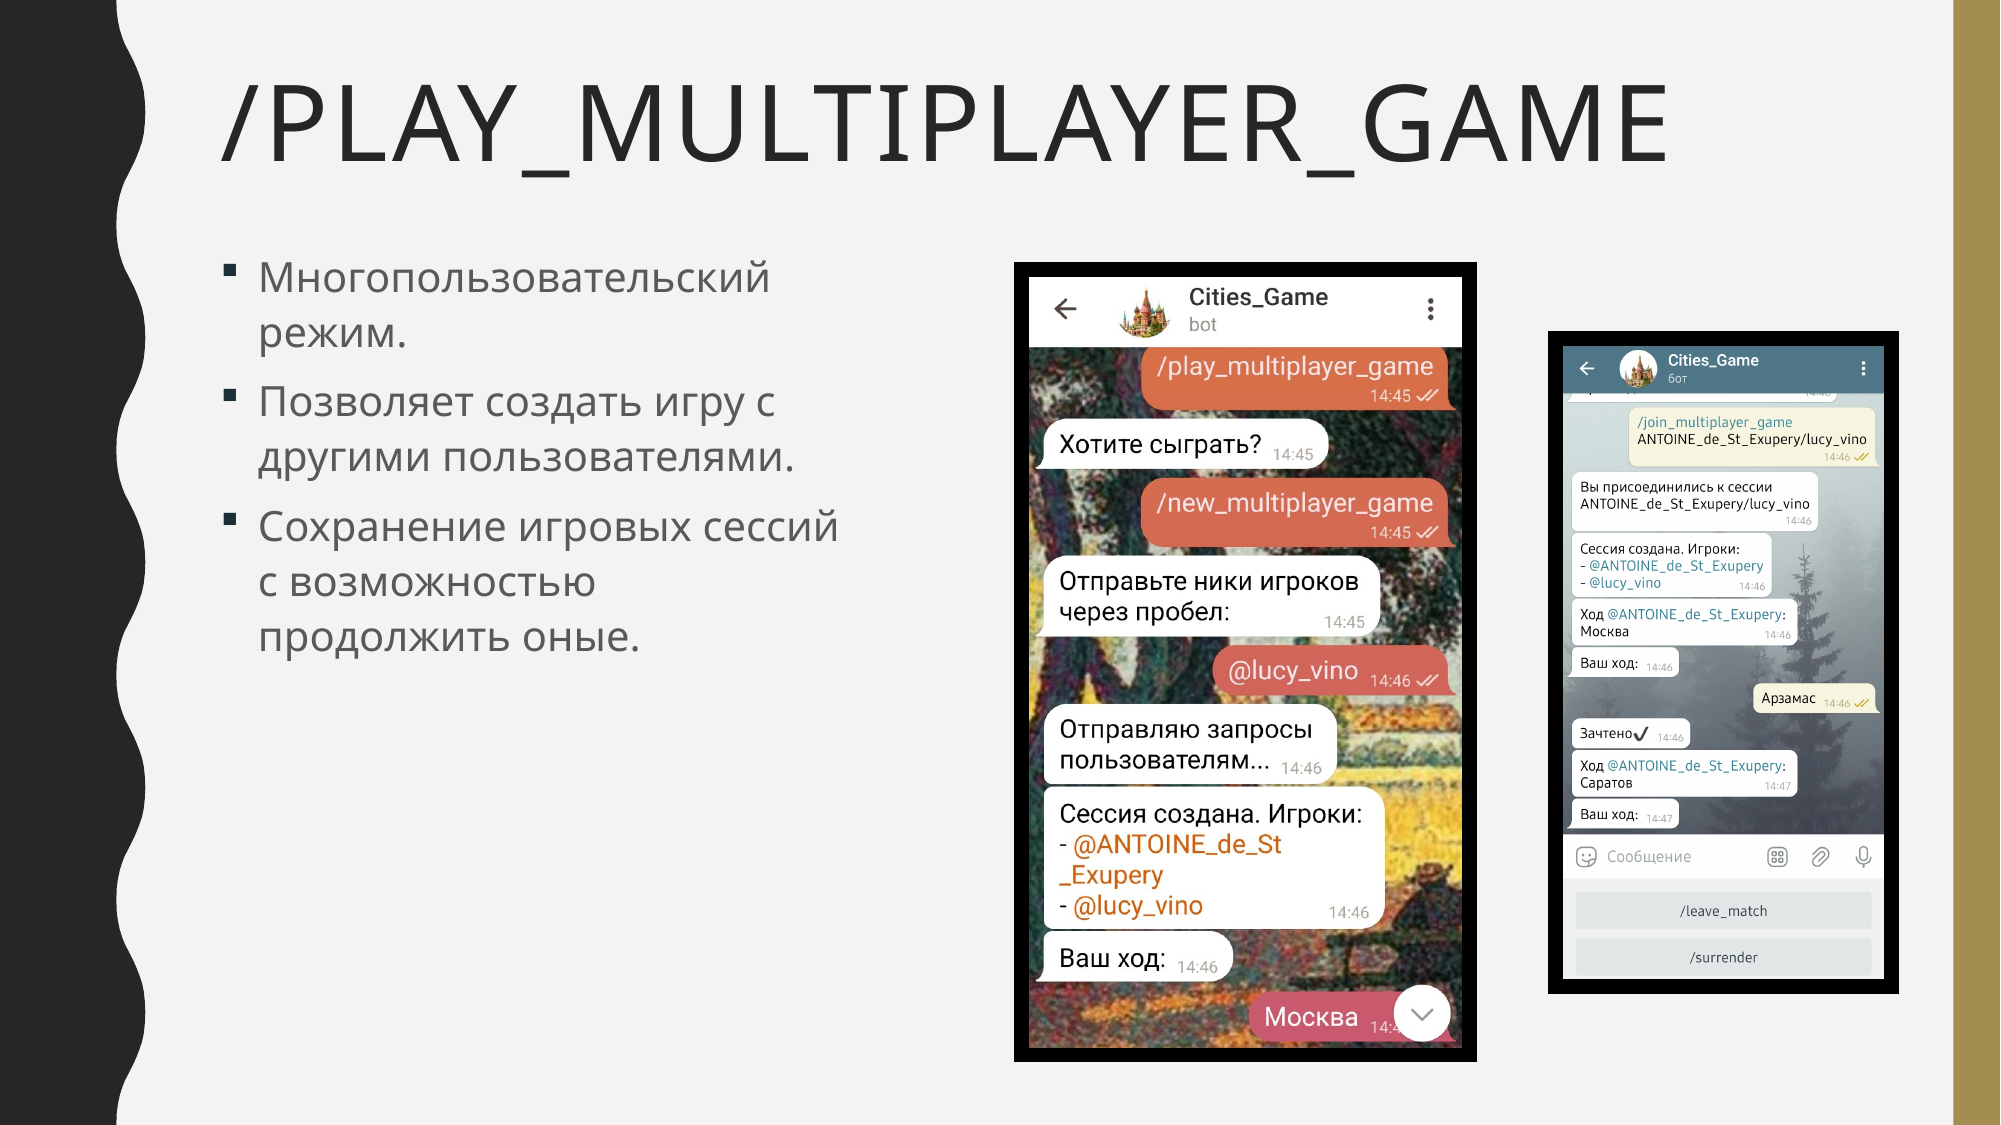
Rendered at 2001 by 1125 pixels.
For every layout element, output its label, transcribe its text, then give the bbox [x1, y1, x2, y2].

picture [1028, 276, 1463, 1048]
picture [1562, 345, 1885, 980]
title /play_multiplayer_game [205, 62, 1737, 209]
list Многопользовательский режим. Позволяет создать игру с другими пользователями. Сохранение игровых сессий с возможностью продолжить оные. [205, 238, 867, 887]
